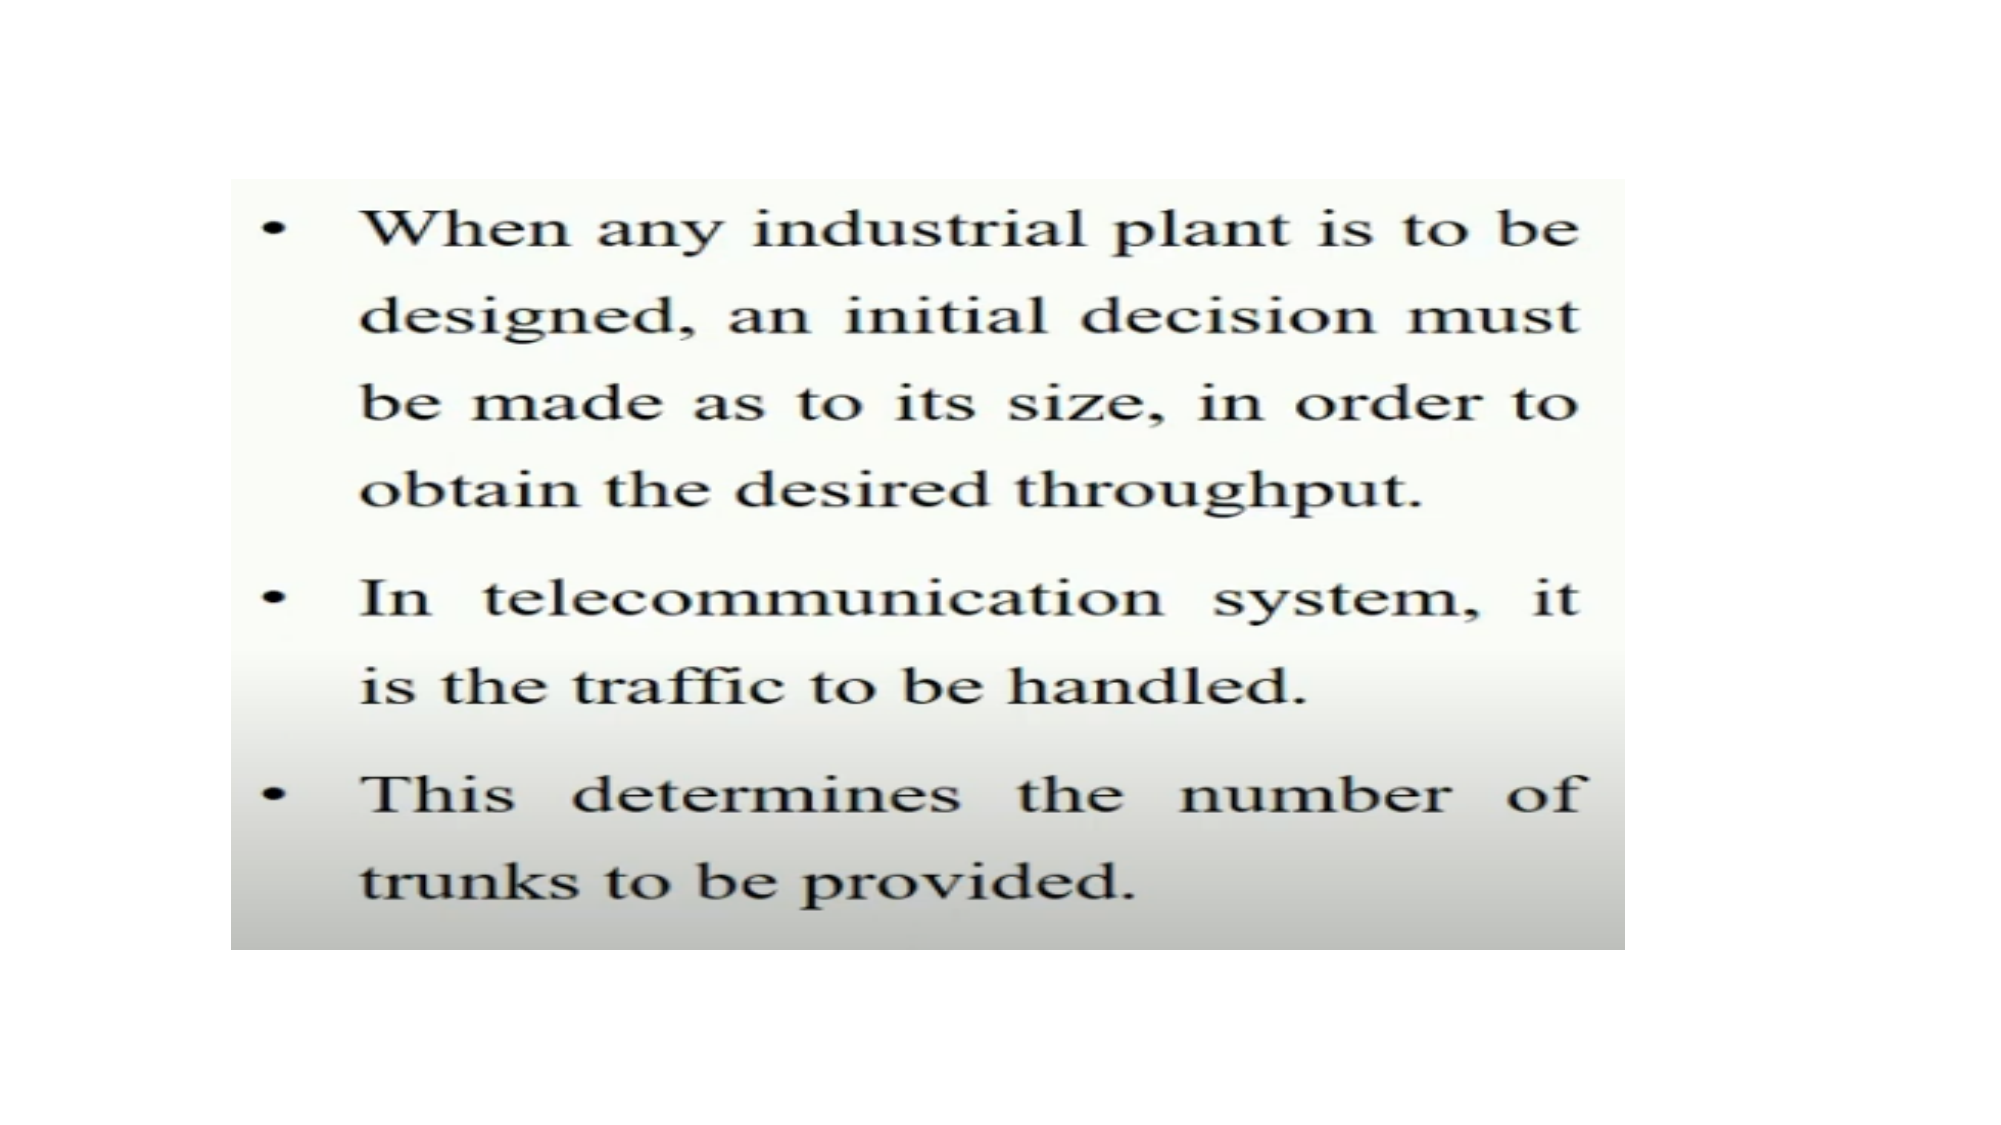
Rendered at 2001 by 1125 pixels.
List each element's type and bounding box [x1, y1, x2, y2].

picture [230, 179, 1625, 950]
